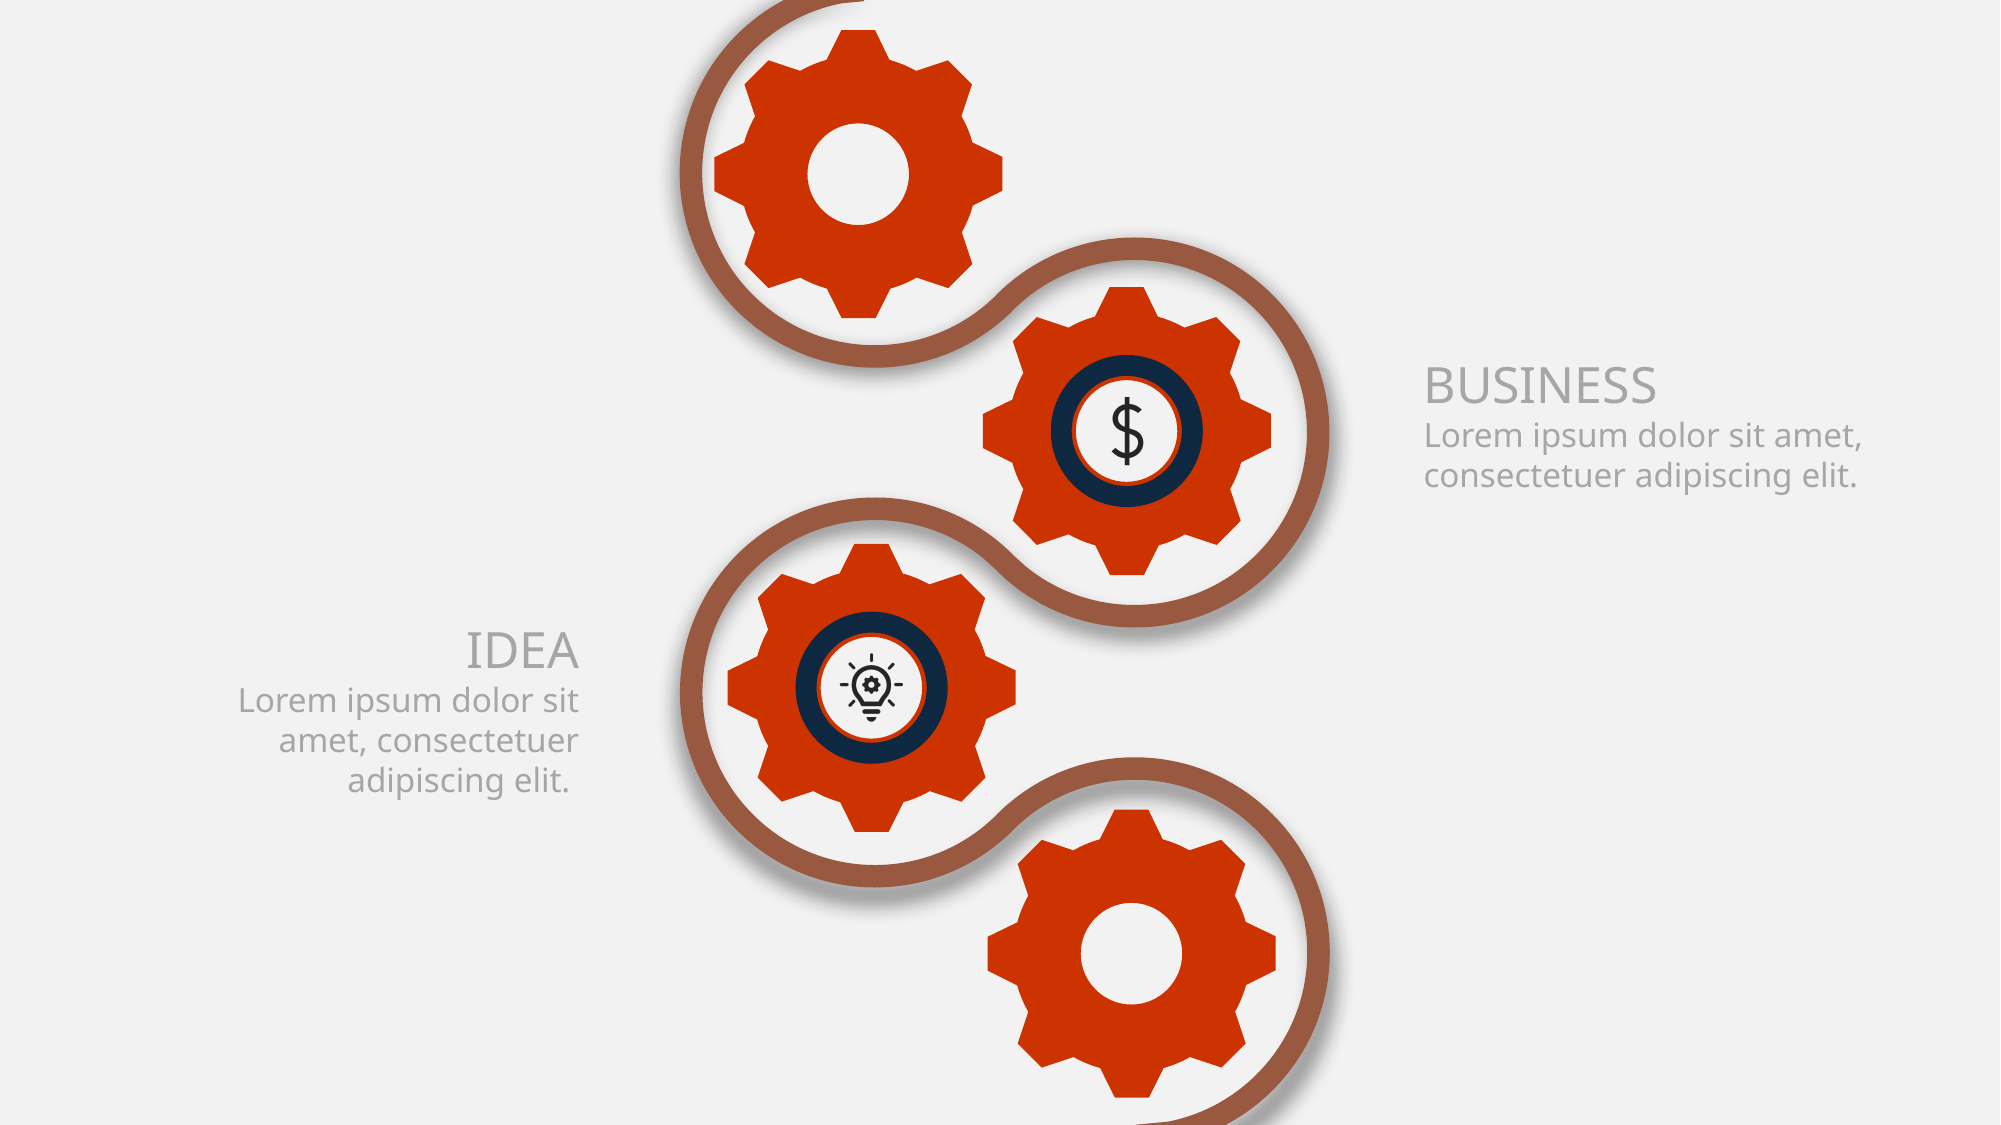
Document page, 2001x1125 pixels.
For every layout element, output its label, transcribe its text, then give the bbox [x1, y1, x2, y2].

text_box BUSINESS Lorem ipsum dolor sit amet, consectetuer adipiscing elit. [1408, 346, 1912, 546]
text_box [982, 287, 1271, 576]
text_box [679, 0, 1330, 1125]
picture [833, 649, 910, 726]
text_box IDEA Lorem ipsum dolor sit amet, consectetuer adipiscing elit. [153, 611, 595, 852]
text_box [727, 543, 1016, 832]
picture [1088, 392, 1165, 469]
text_box [987, 809, 1276, 1098]
text_box [1049, 353, 1205, 509]
text_box [714, 30, 1003, 319]
text_box [794, 610, 950, 766]
